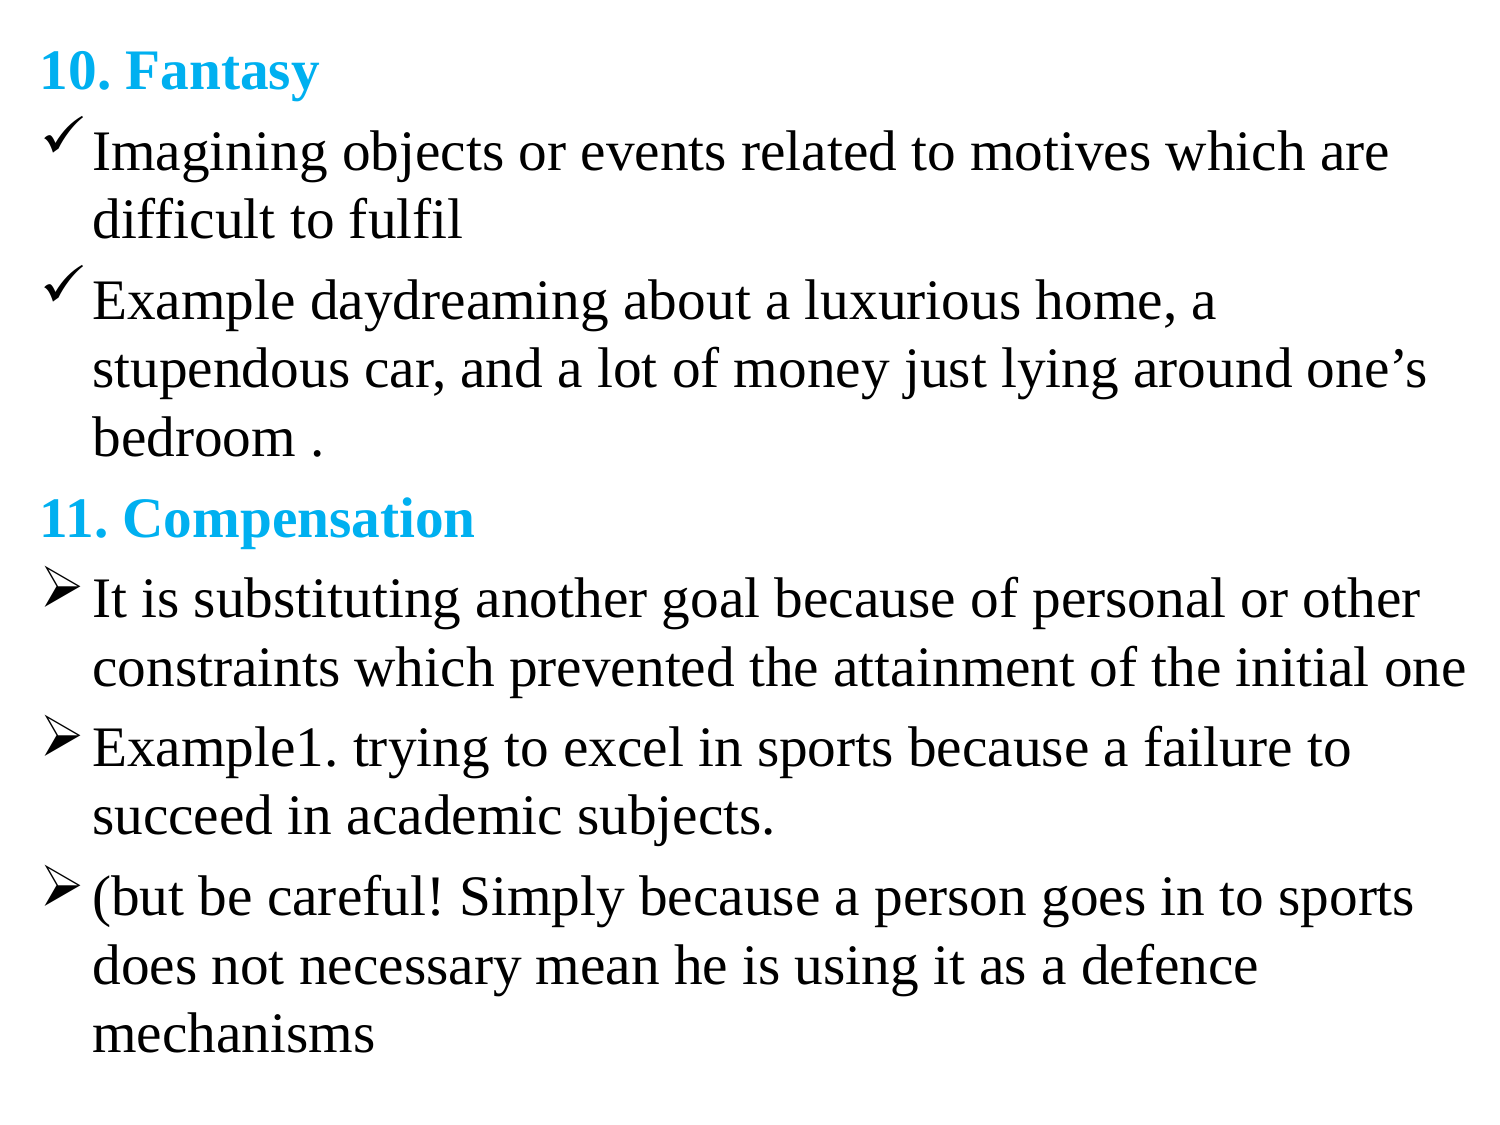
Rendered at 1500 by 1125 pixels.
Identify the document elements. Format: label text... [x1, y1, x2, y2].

list 10. Fantasy Imagining objects or events related to motives which are difficult to fulfil Example daydreaming about a luxurious home, a stupendous car, and a lot of money just lying around one’s bedroom . 11. Compensation It is substituting another goal because of personal or other constraints which prevented the attainment of the initial one Example1. trying to excel in sports because a failure to succeed in academic subjects. (but be careful! Simply because a person goes in to sports does not necessary mean he is using it as a defence mechanisms [24, 24, 1488, 1100]
